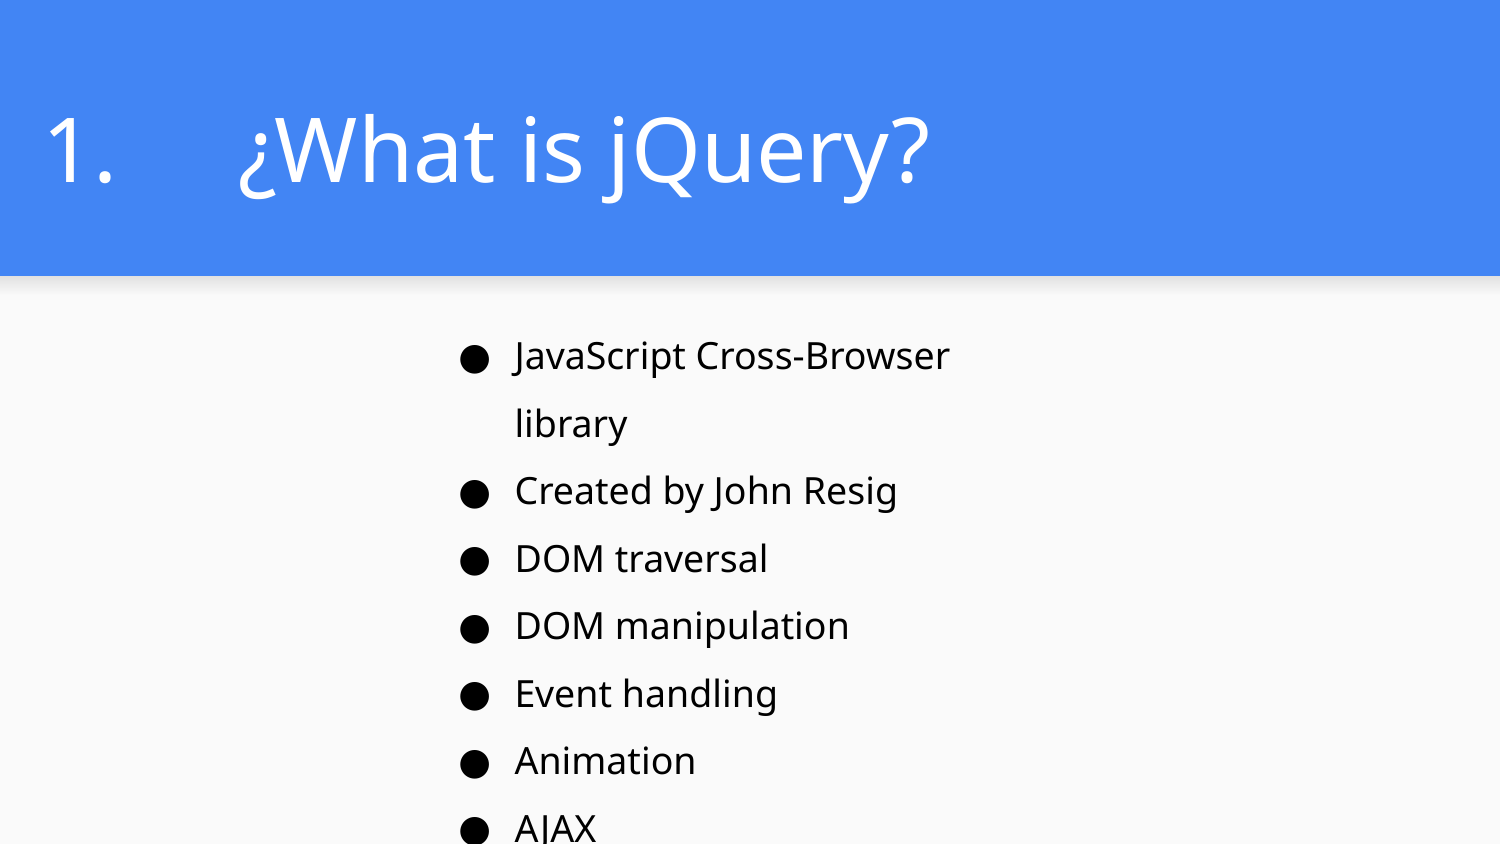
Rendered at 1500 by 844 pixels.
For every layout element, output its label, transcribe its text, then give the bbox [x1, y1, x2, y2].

text_box JavaScript Cross-Browser library Created by John Resig DOM traversal DOM manipulation Event handling Animation AJAX [424, 294, 1073, 774]
title 1. ¿What is jQuery? [27, 89, 1473, 216]
